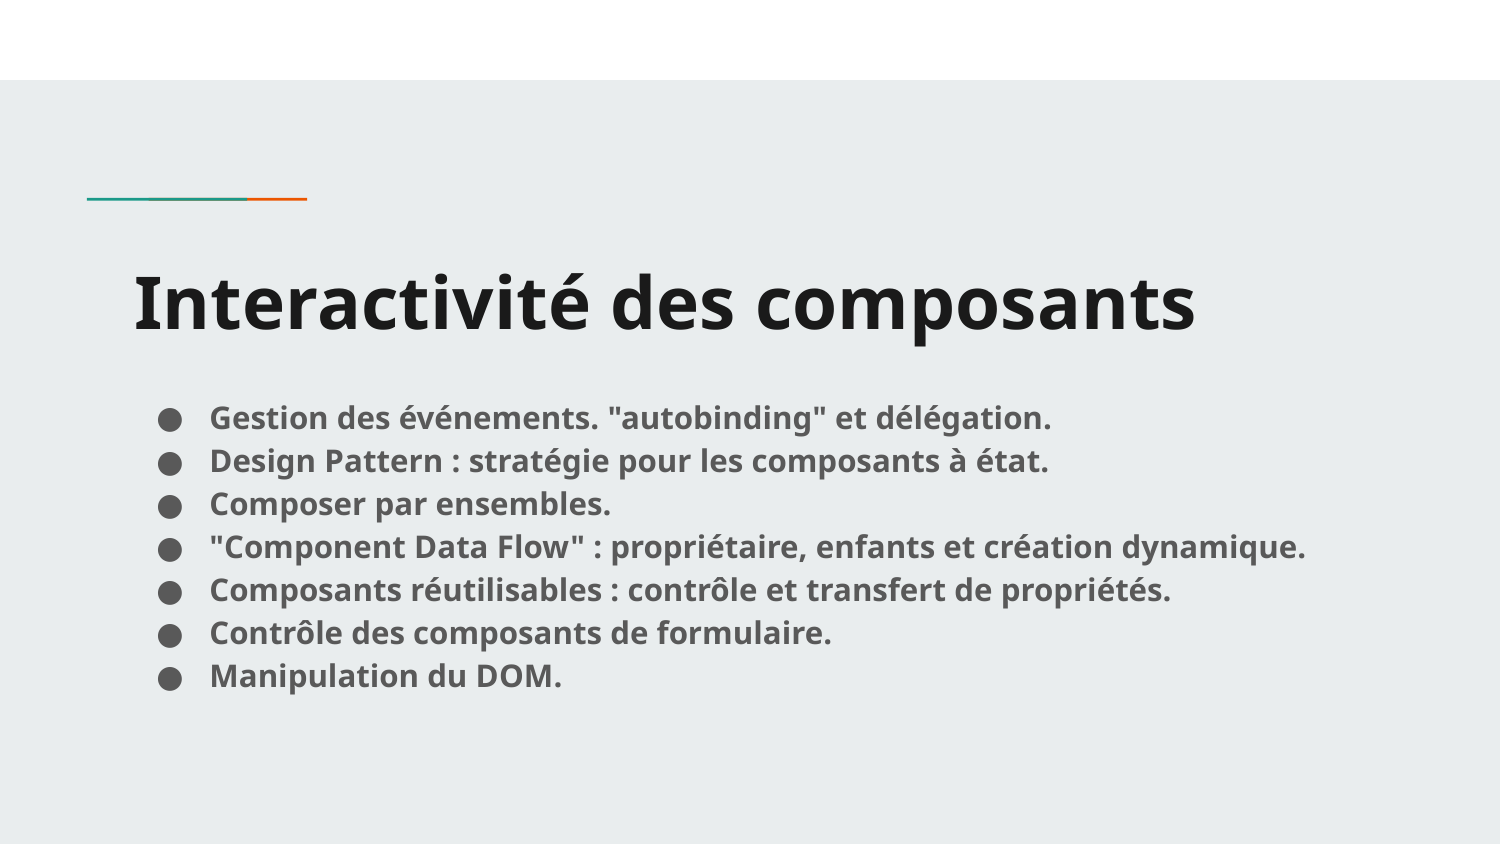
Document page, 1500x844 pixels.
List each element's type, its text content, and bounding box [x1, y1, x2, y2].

title Interactivité des composants [119, 241, 1459, 404]
subtitle Gestion des événements. "autobinding" et délégation. Design Pattern : stratégie pour les composants à état. Composer par ensembles. "Component Data Flow" : propriétaire, enfants et création dynamique. Composants réutilisables : contrôle et transfert de propriétés. Contrôle des composants de formulaire. Manipulation du DOM. [119, 377, 1381, 467]
